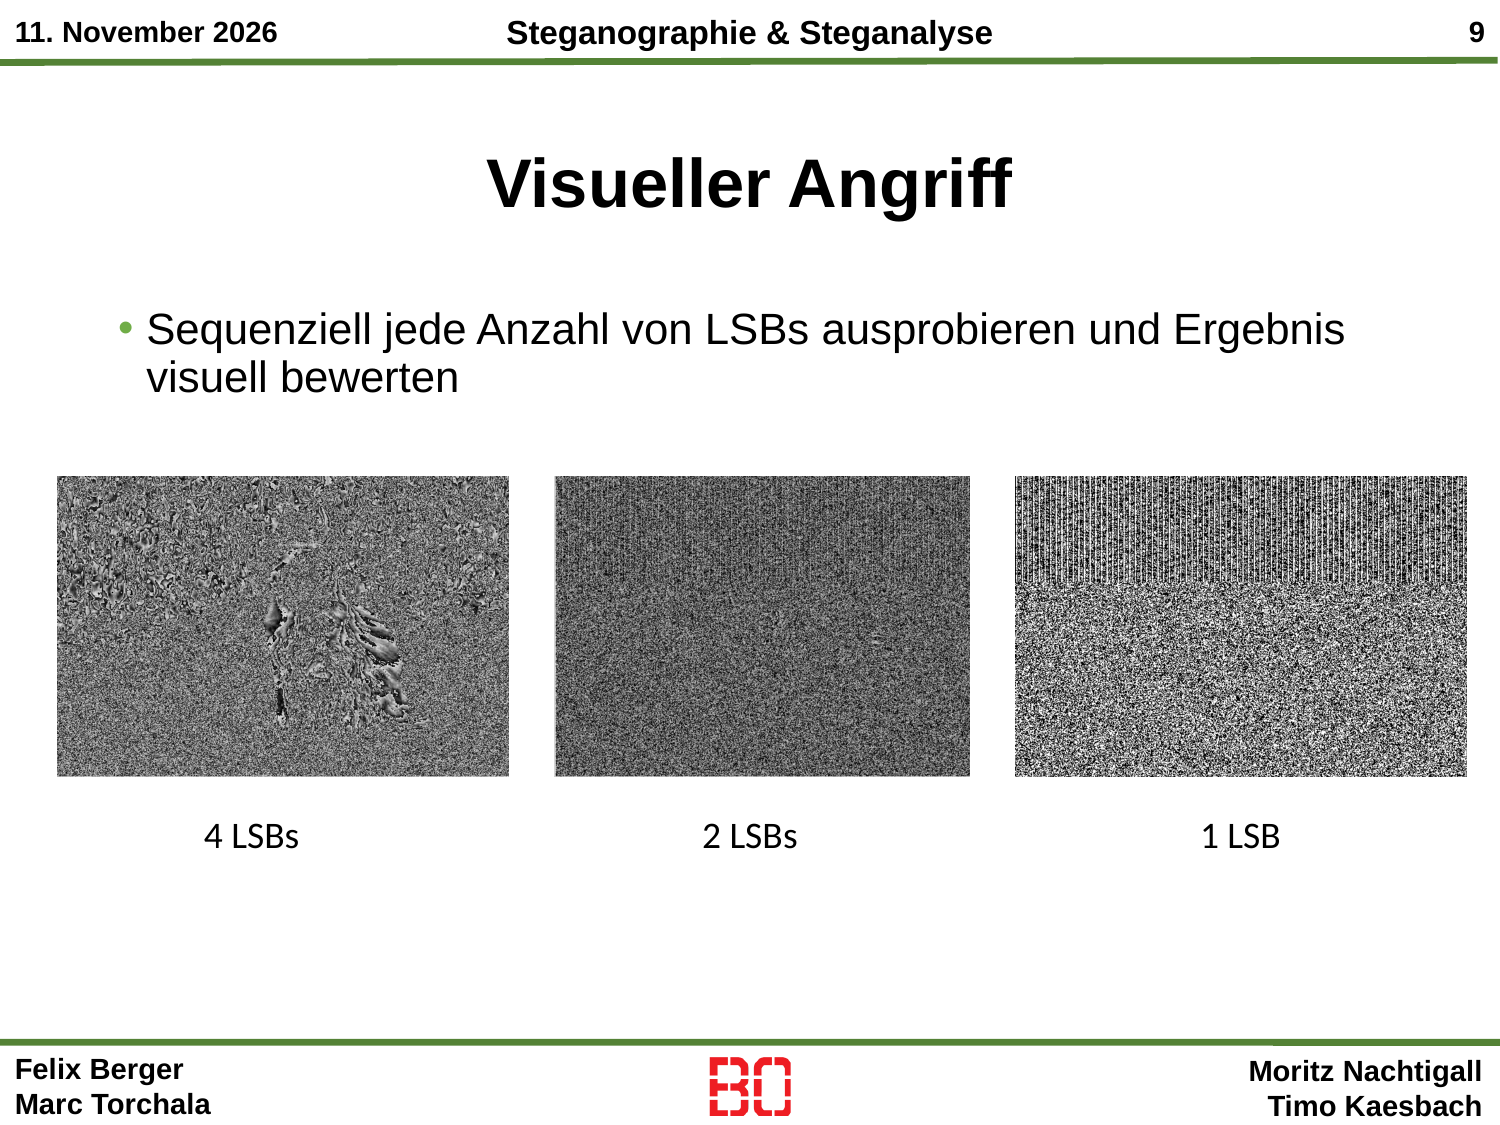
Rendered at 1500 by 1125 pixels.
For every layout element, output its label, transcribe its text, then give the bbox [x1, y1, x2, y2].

picture [57, 476, 509, 777]
text_box 1 LSB [1185, 803, 1297, 864]
picture [1015, 476, 1467, 777]
text_box 2 LSBs [687, 803, 813, 864]
picture [554, 476, 970, 777]
list Sequenziell jede Anzahl von LSBs ausprobieren und Ergebnis visuell bewerten [103, 299, 1397, 1014]
text_box 4 LSBs [189, 803, 315, 864]
title Visueller Angriff [103, 76, 1397, 295]
